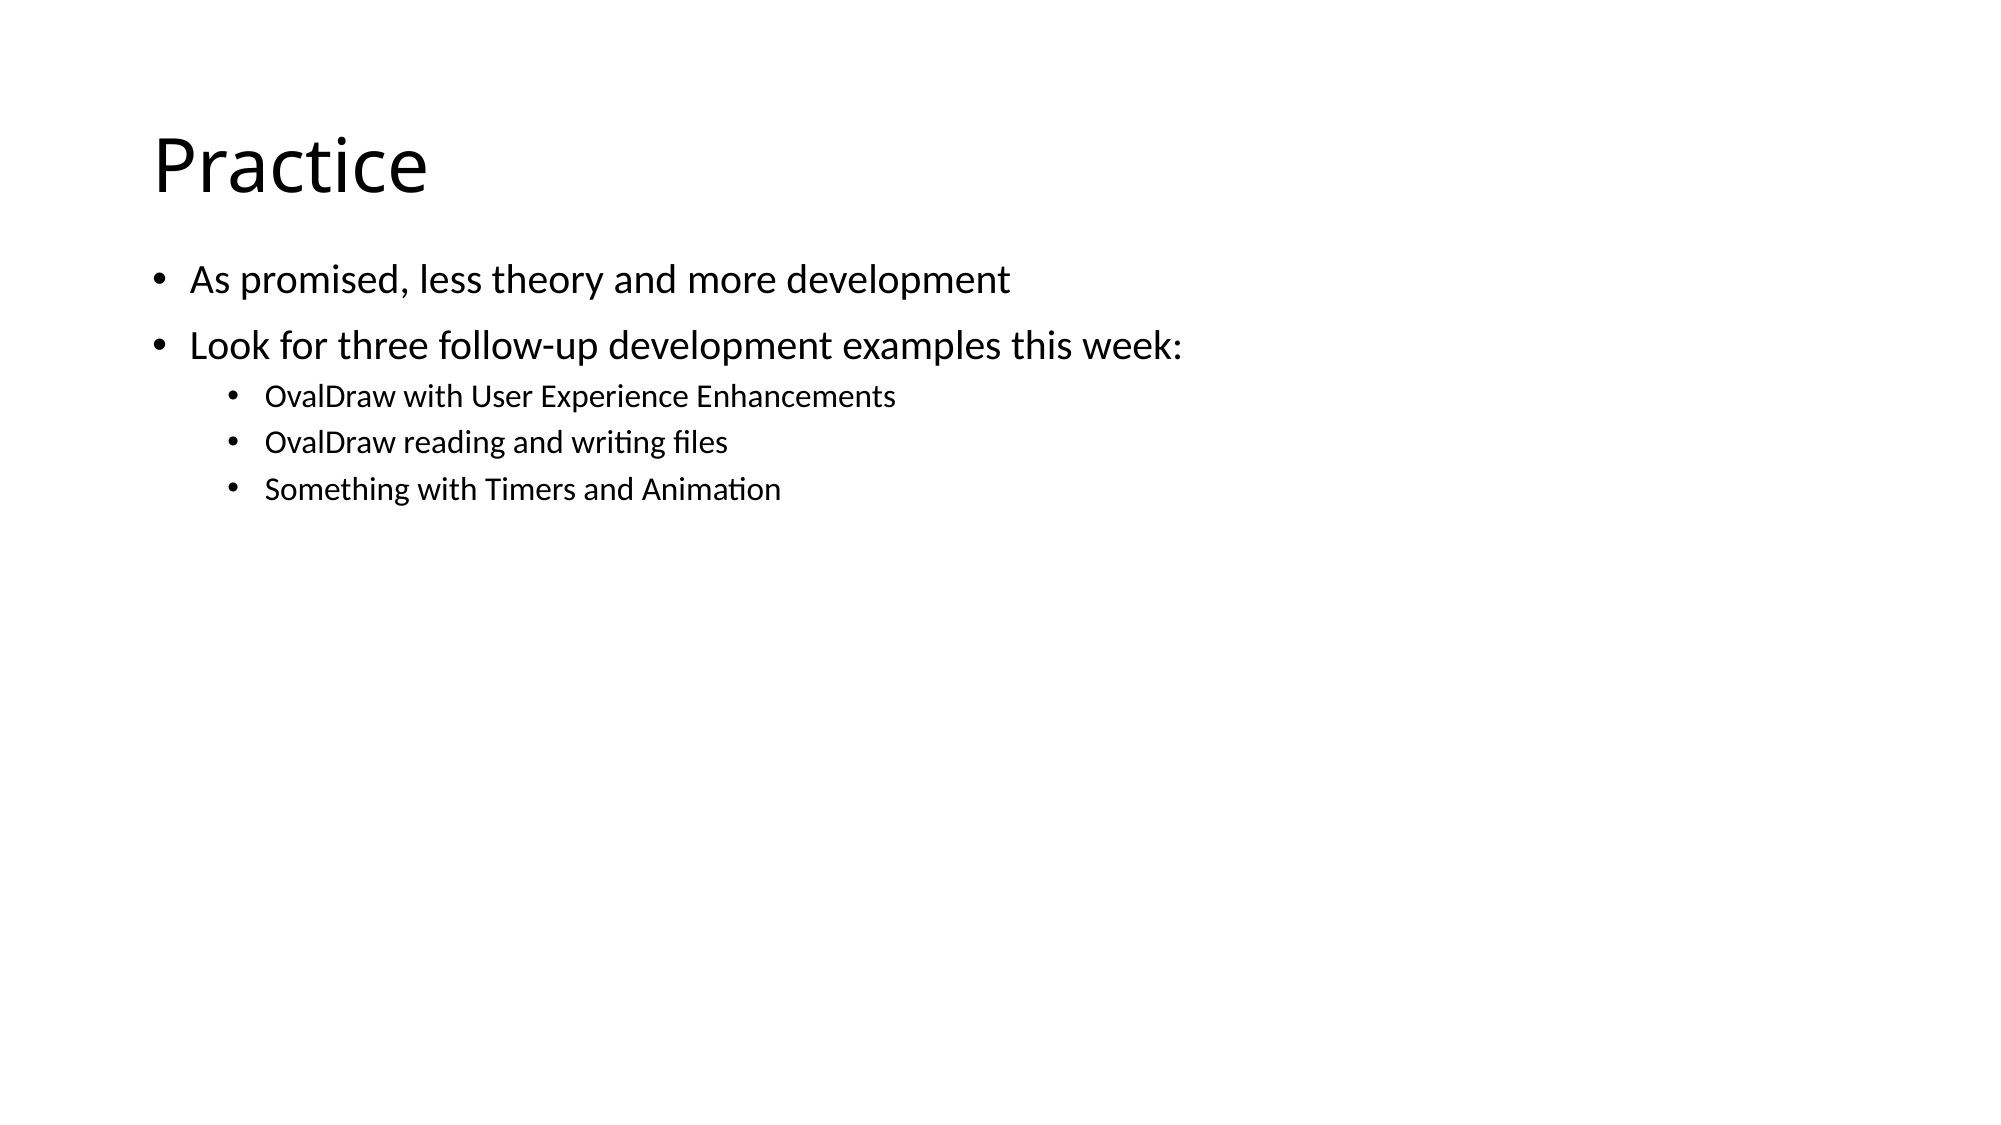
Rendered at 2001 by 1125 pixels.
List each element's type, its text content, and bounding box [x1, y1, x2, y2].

list As promised, less theory and more development Look for three follow-up development examples this week: OvalDraw with User Experience Enhancements OvalDraw reading and writing files Something with Timers and Animation [137, 250, 1863, 1014]
title Practice [137, 59, 1863, 250]
